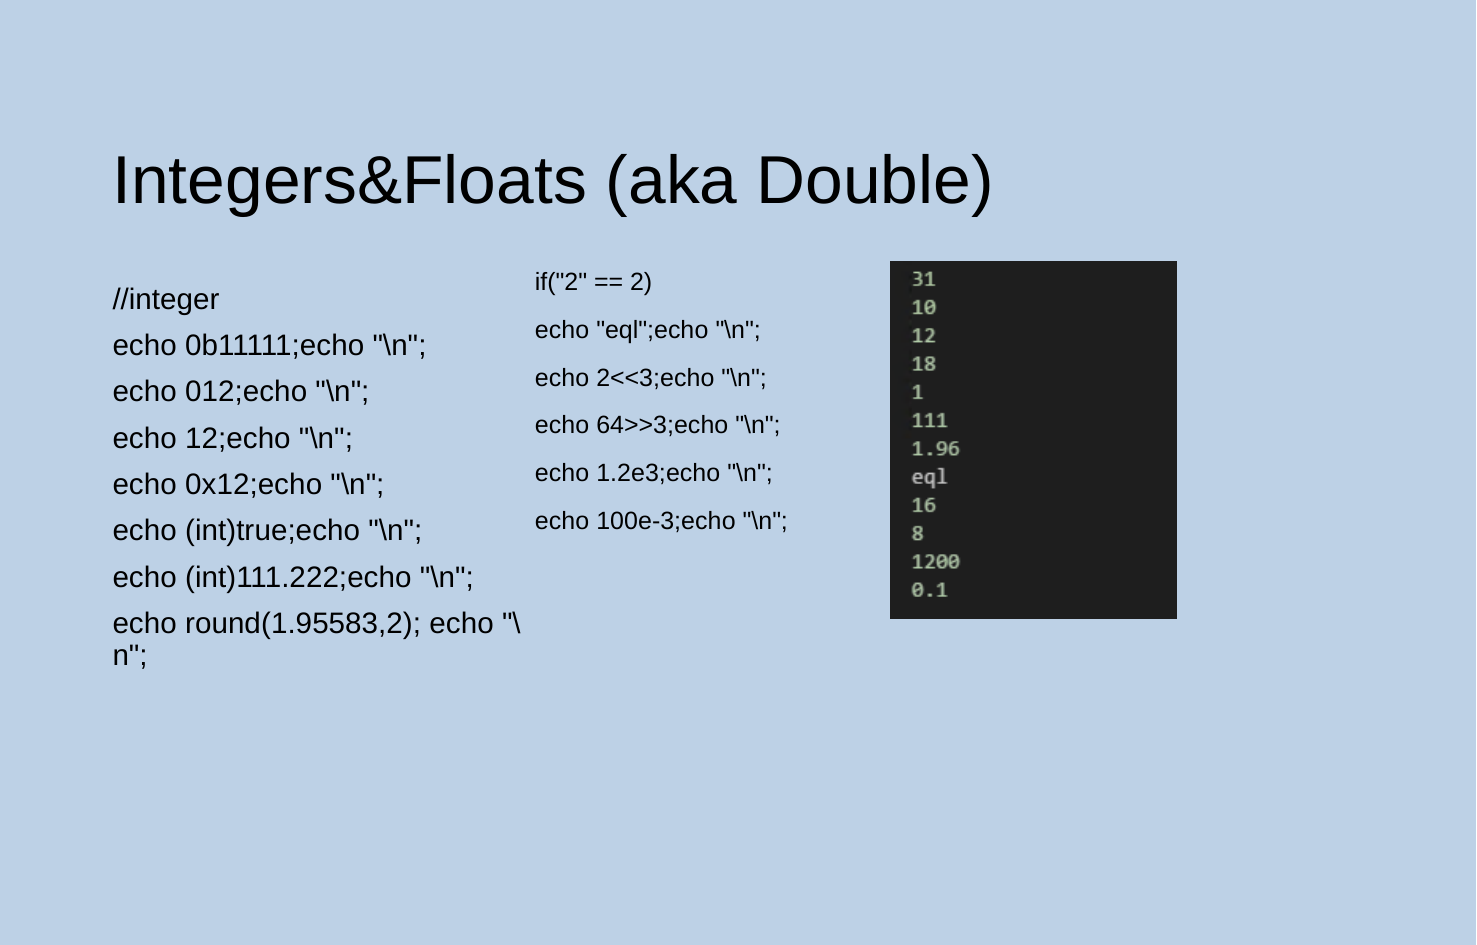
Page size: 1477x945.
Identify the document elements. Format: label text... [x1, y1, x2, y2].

text_box Integers&Floats (aka Double) [101, 101, 1375, 262]
text_box //integer echo 0b11111;echo "\n"; echo 012;echo "\n"; echo 12;echo "\n"; echo 0x12;echo "\n"; echo (int)true;echo "\n"; echo (int)111.222;echo "\n"; echo round(1.95583,2); echo "\n"; [101, 278, 537, 680]
text_box [88, 278, 1363, 806]
picture [890, 261, 1177, 619]
text_box if("2" == 2) echo "eql";echo "\n"; echo 2<<3;echo "\n"; echo 64>>3;echo "\n"; echo 1.2e3;echo "\n"; echo 100e-3;echo "\n"; [520, 261, 890, 595]
